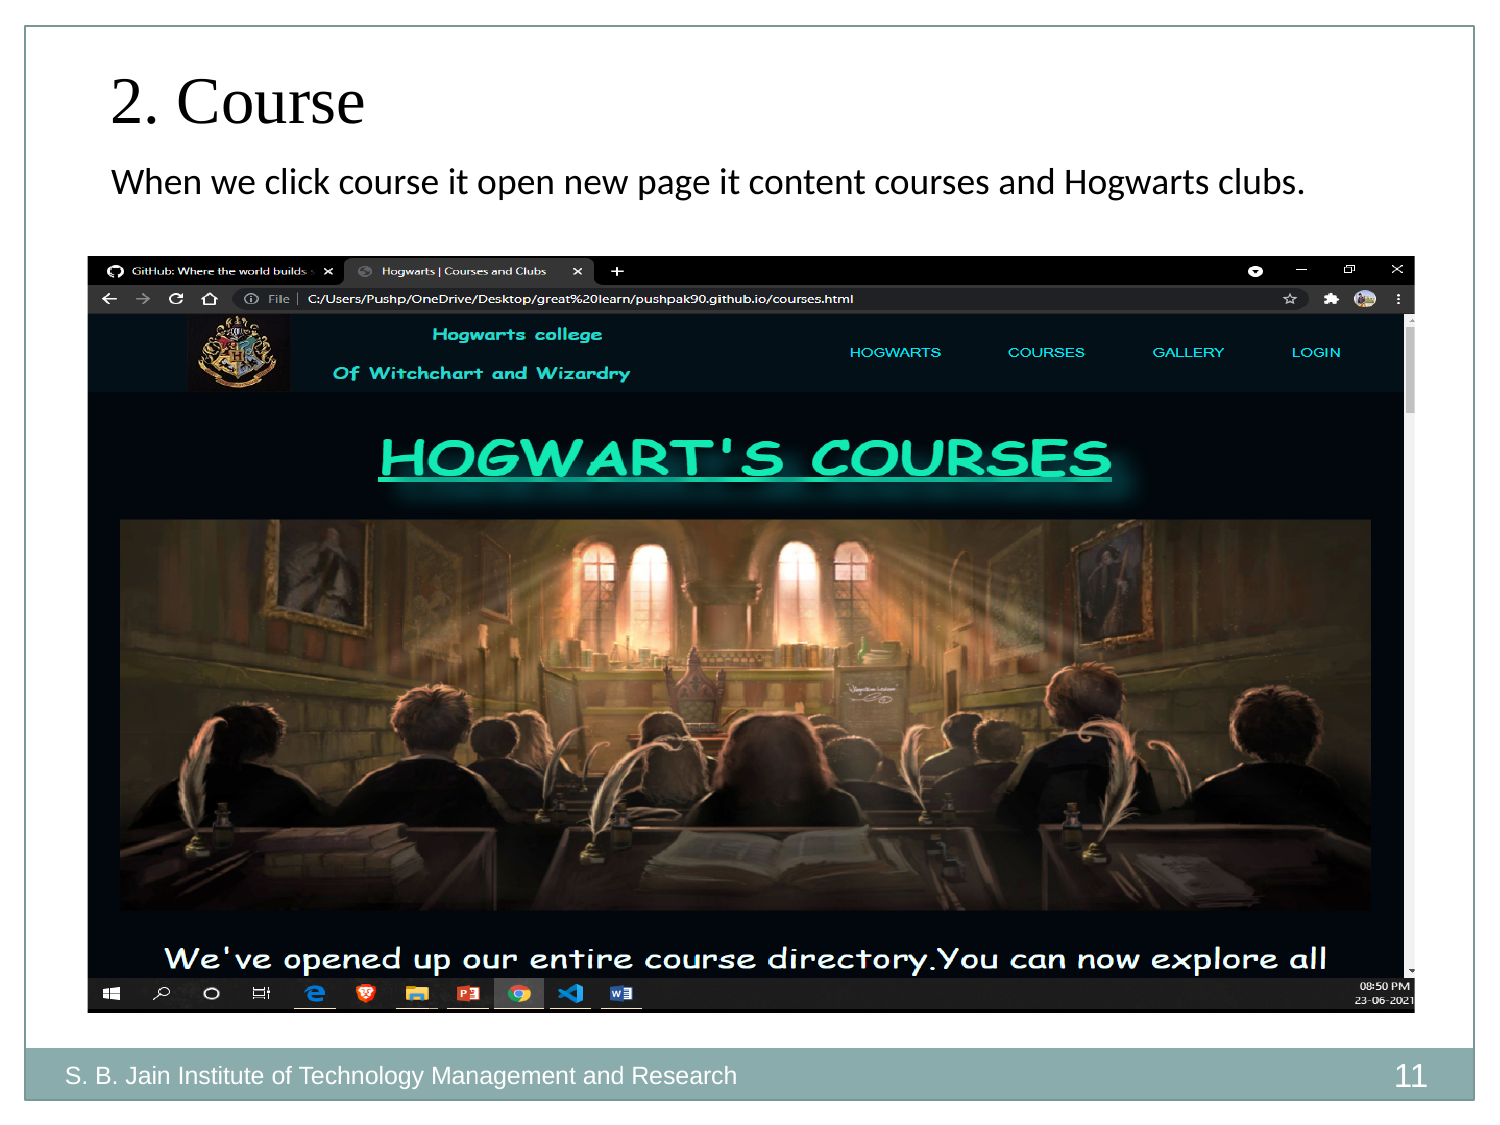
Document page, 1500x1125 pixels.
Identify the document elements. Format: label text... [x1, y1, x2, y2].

footer S. B. Jain Institute of Technology Management and Research [62, 1059, 863, 1113]
title 2. Course [110, 56, 1390, 138]
picture [87, 255, 1415, 1013]
text_box When we click course it open new page it content courses and Hogwarts clubs. [96, 149, 1323, 254]
slide_number 11 [1387, 1054, 1438, 1097]
